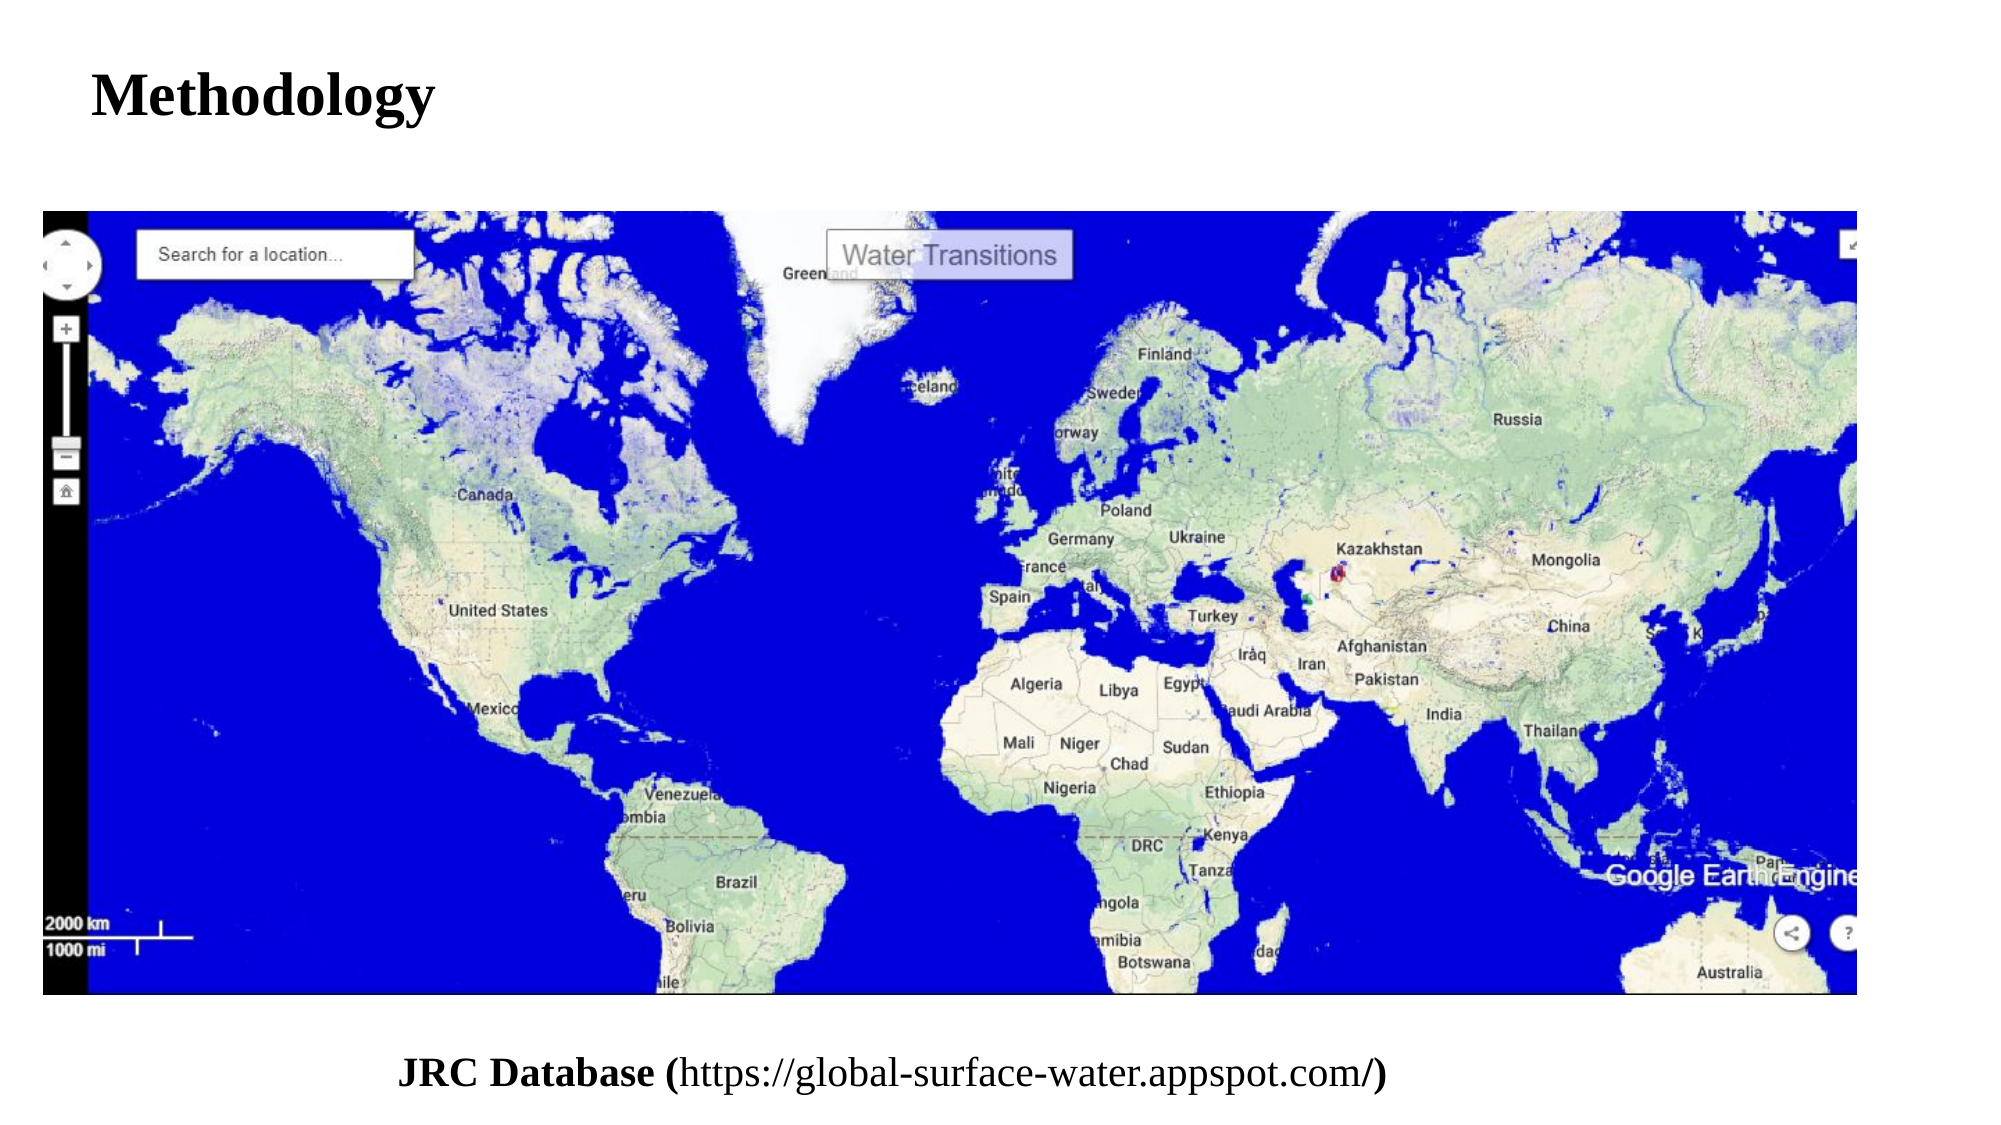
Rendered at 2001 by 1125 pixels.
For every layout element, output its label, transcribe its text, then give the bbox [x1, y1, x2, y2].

text_box JRC Database (https://global-surface-water.appspot.com/) [382, 1037, 1453, 1103]
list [43, 211, 1857, 995]
title Methodology [76, 54, 1825, 137]
